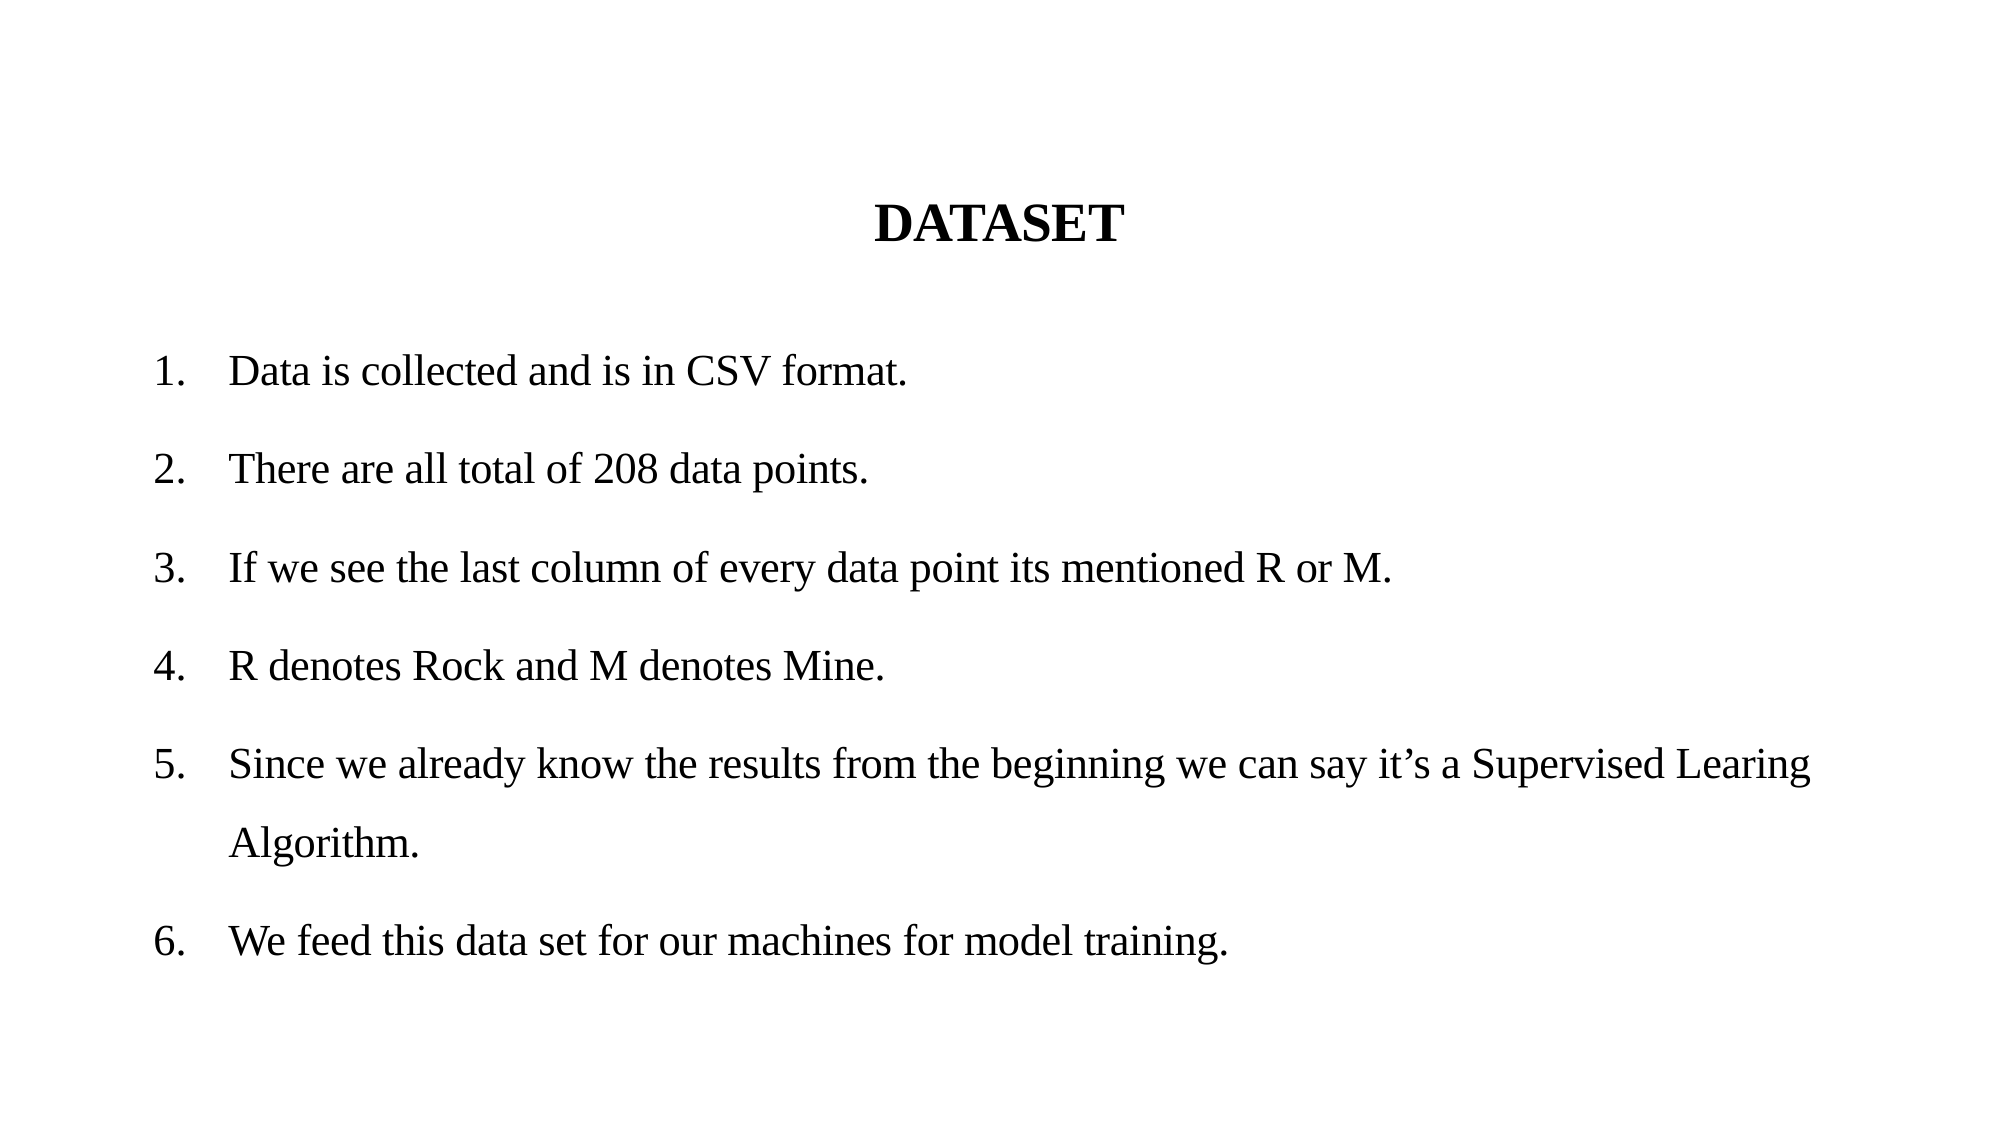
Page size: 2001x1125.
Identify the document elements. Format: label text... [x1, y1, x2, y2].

text_box DATASET [320, 178, 1680, 308]
text_box Data is collected and is in CSV format. There are all total of 208 data points. If we see the last column of every data point its mentioned R or M. R denotes Rock and M denotes Mine. Since we already know the results from the beginning we can say it’s a Supervised Learing Algorithm. We feed this data set for our machines for model training. [138, 308, 1889, 1051]
